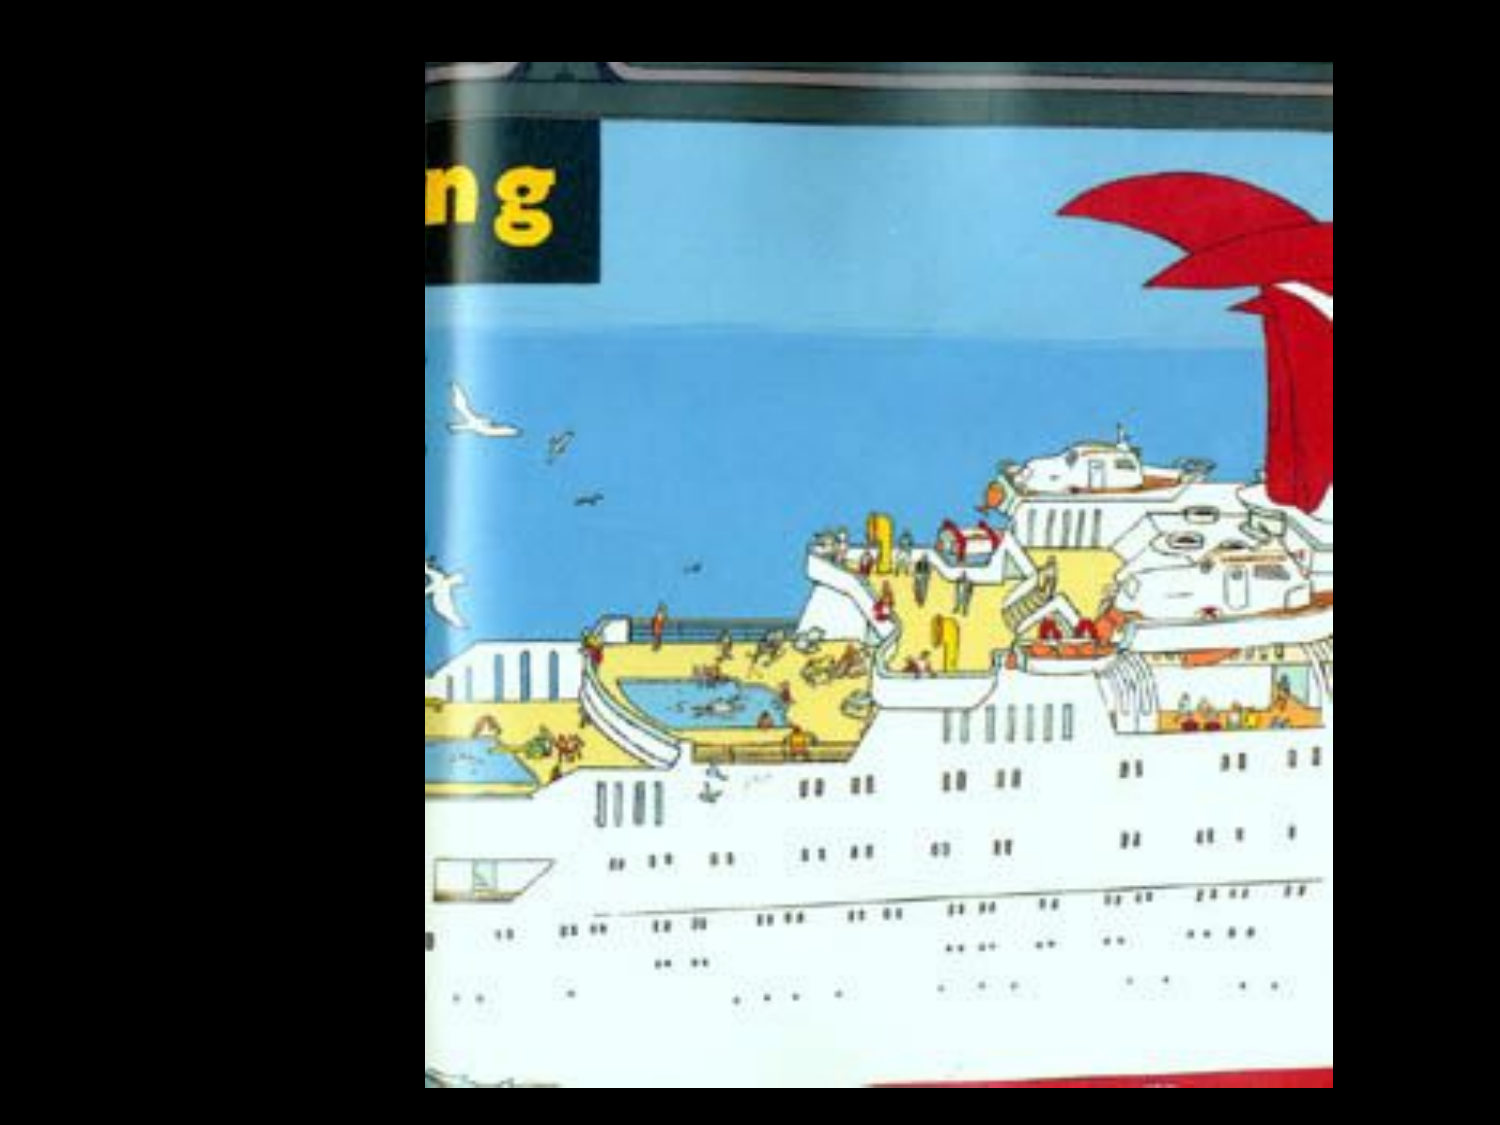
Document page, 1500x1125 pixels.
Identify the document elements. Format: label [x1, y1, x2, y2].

list [424, 62, 1333, 1088]
